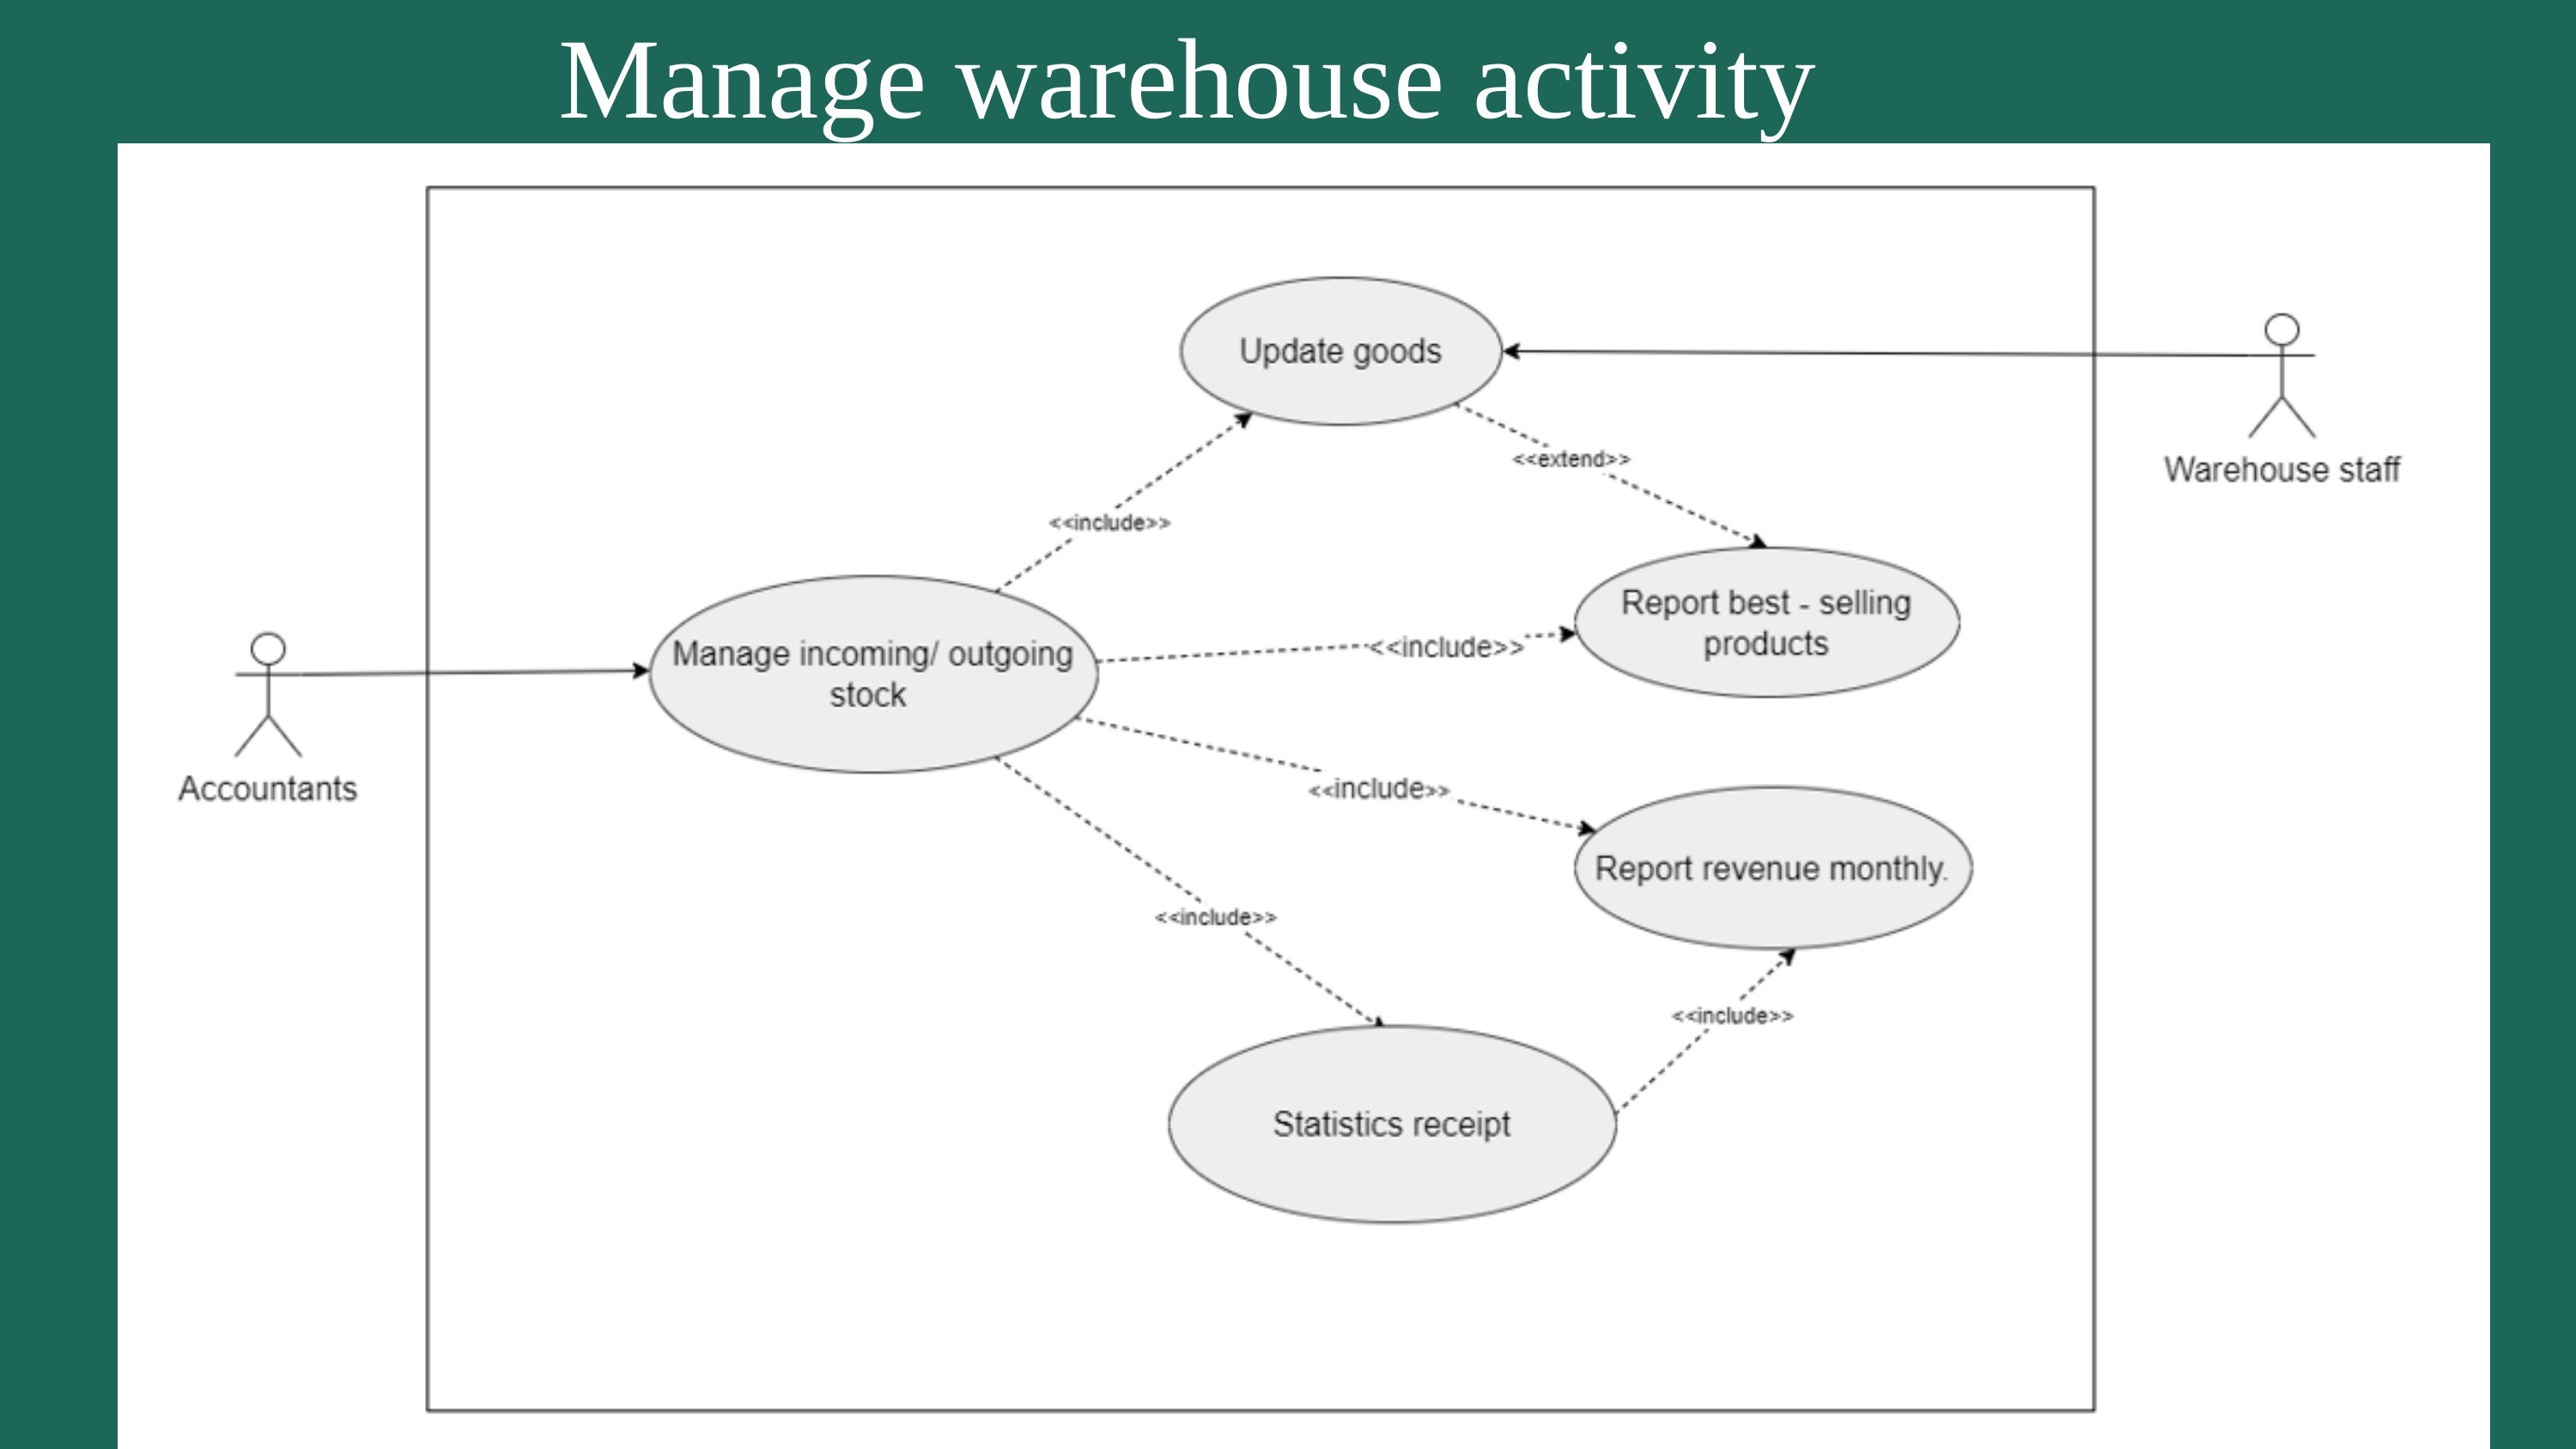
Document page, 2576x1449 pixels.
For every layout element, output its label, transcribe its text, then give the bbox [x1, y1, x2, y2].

text_box Manage warehouse activity [558, 21, 2523, 142]
picture [118, 142, 2491, 1449]
